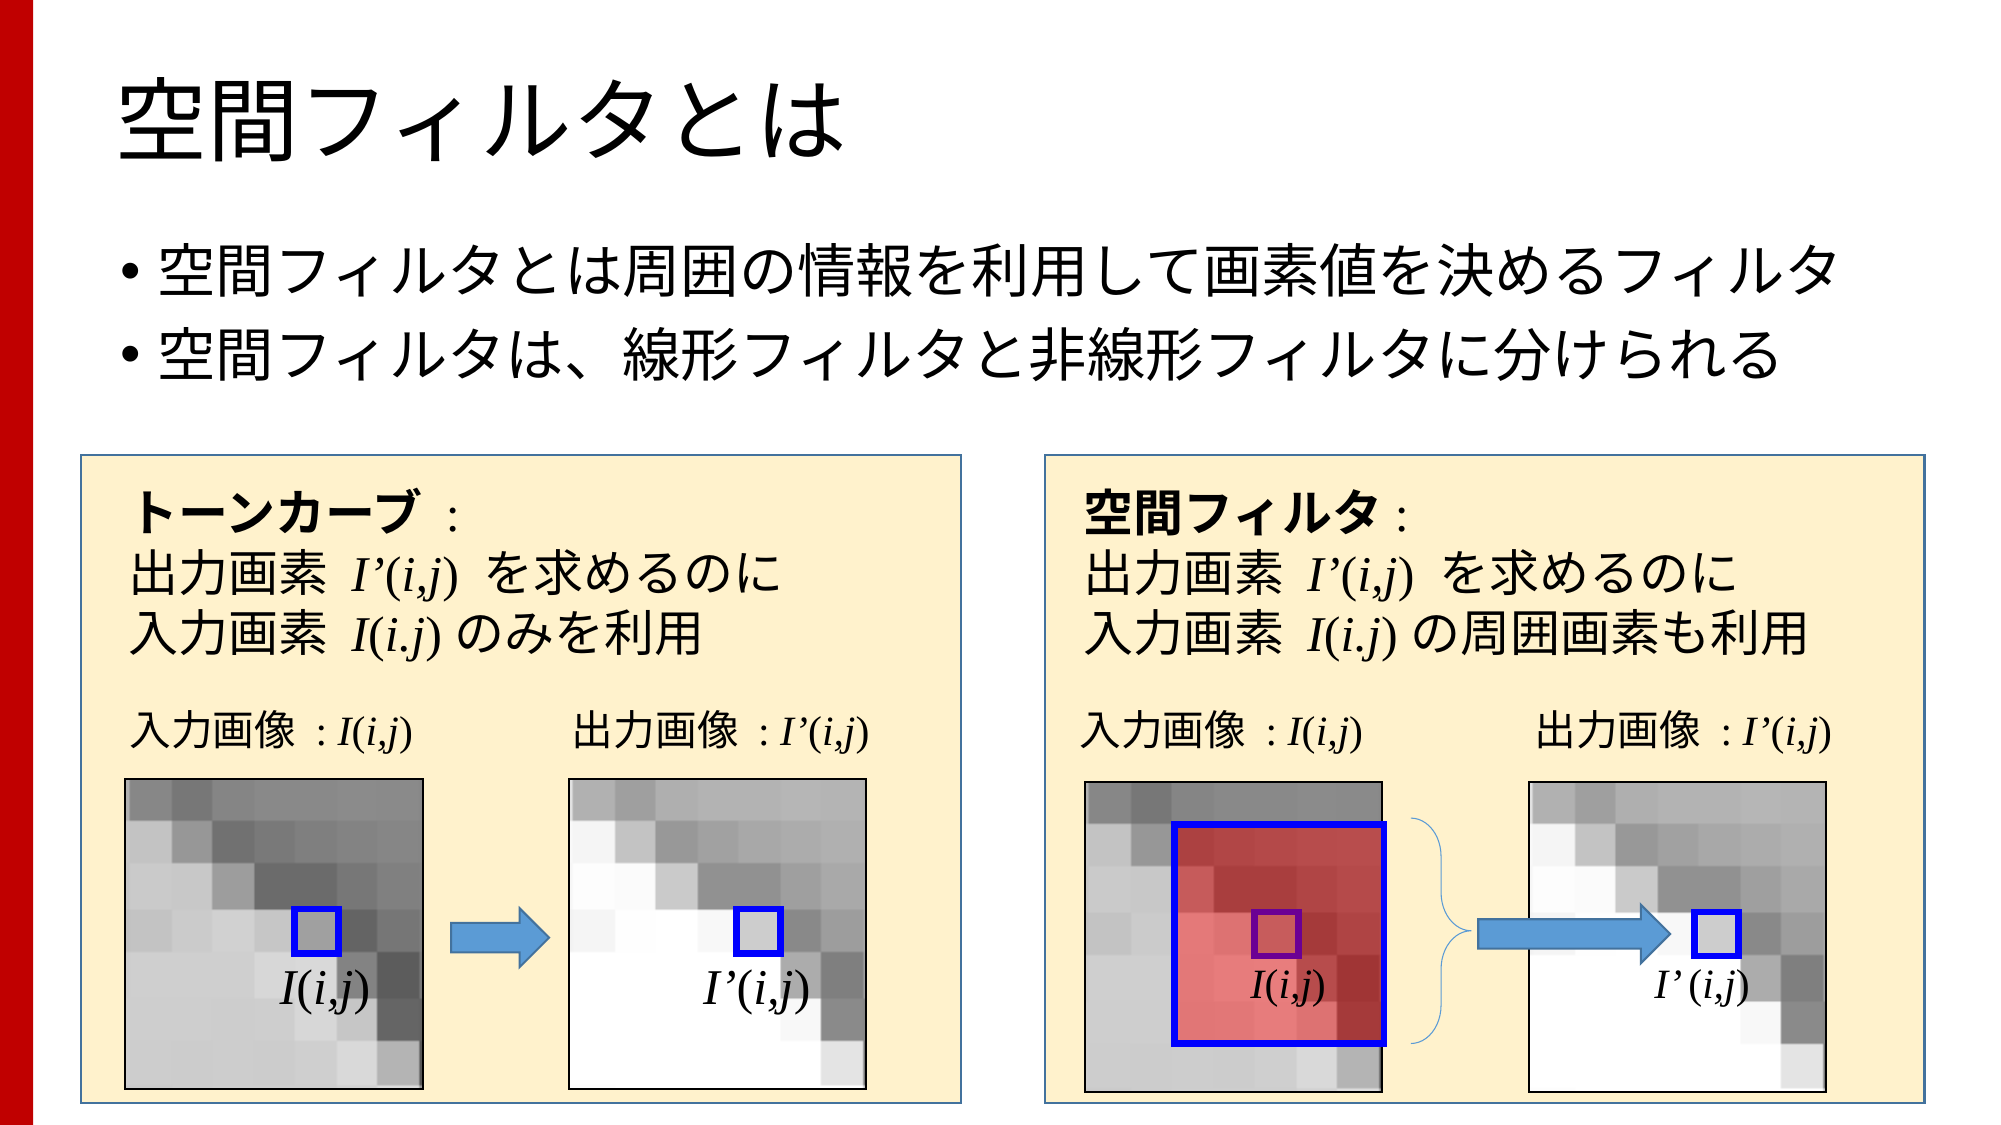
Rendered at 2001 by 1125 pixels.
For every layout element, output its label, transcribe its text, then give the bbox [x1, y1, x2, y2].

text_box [451, 779, 866, 1088]
text_box [1044, 454, 1926, 1104]
text_box 入力画像 : I(i,j) [114, 696, 429, 762]
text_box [1174, 818, 1671, 1044]
text_box 入力画像 : I(i,j) [1064, 696, 1379, 762]
list 空間フィルタとは周囲の情報を利用して画素値を決めるフィルタ 空間フィルタは、線形フィルタと非線形フィルタに分けられる [105, 234, 1912, 397]
picture [1085, 782, 1382, 1091]
title 空間フィルタとは [100, 64, 1917, 185]
text_box 出力画像 : I’(i,j) [1519, 696, 1847, 762]
text_box [80, 454, 962, 1104]
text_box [1529, 782, 1826, 1091]
text_box 空間フィルタ: 出力画素 I’(i,j) を求めるのに 入力画素 I(i.j)の周囲画素も利用 [1069, 474, 1825, 669]
picture [126, 779, 422, 1088]
text_box 出力画像 : I’(i,j) [557, 696, 885, 762]
text_box トーンカーブ : 出力画素 I’(i,j) を求めるのに 入力画素 I(i.j)のみを利用 [113, 474, 799, 669]
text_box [262, 909, 827, 1023]
